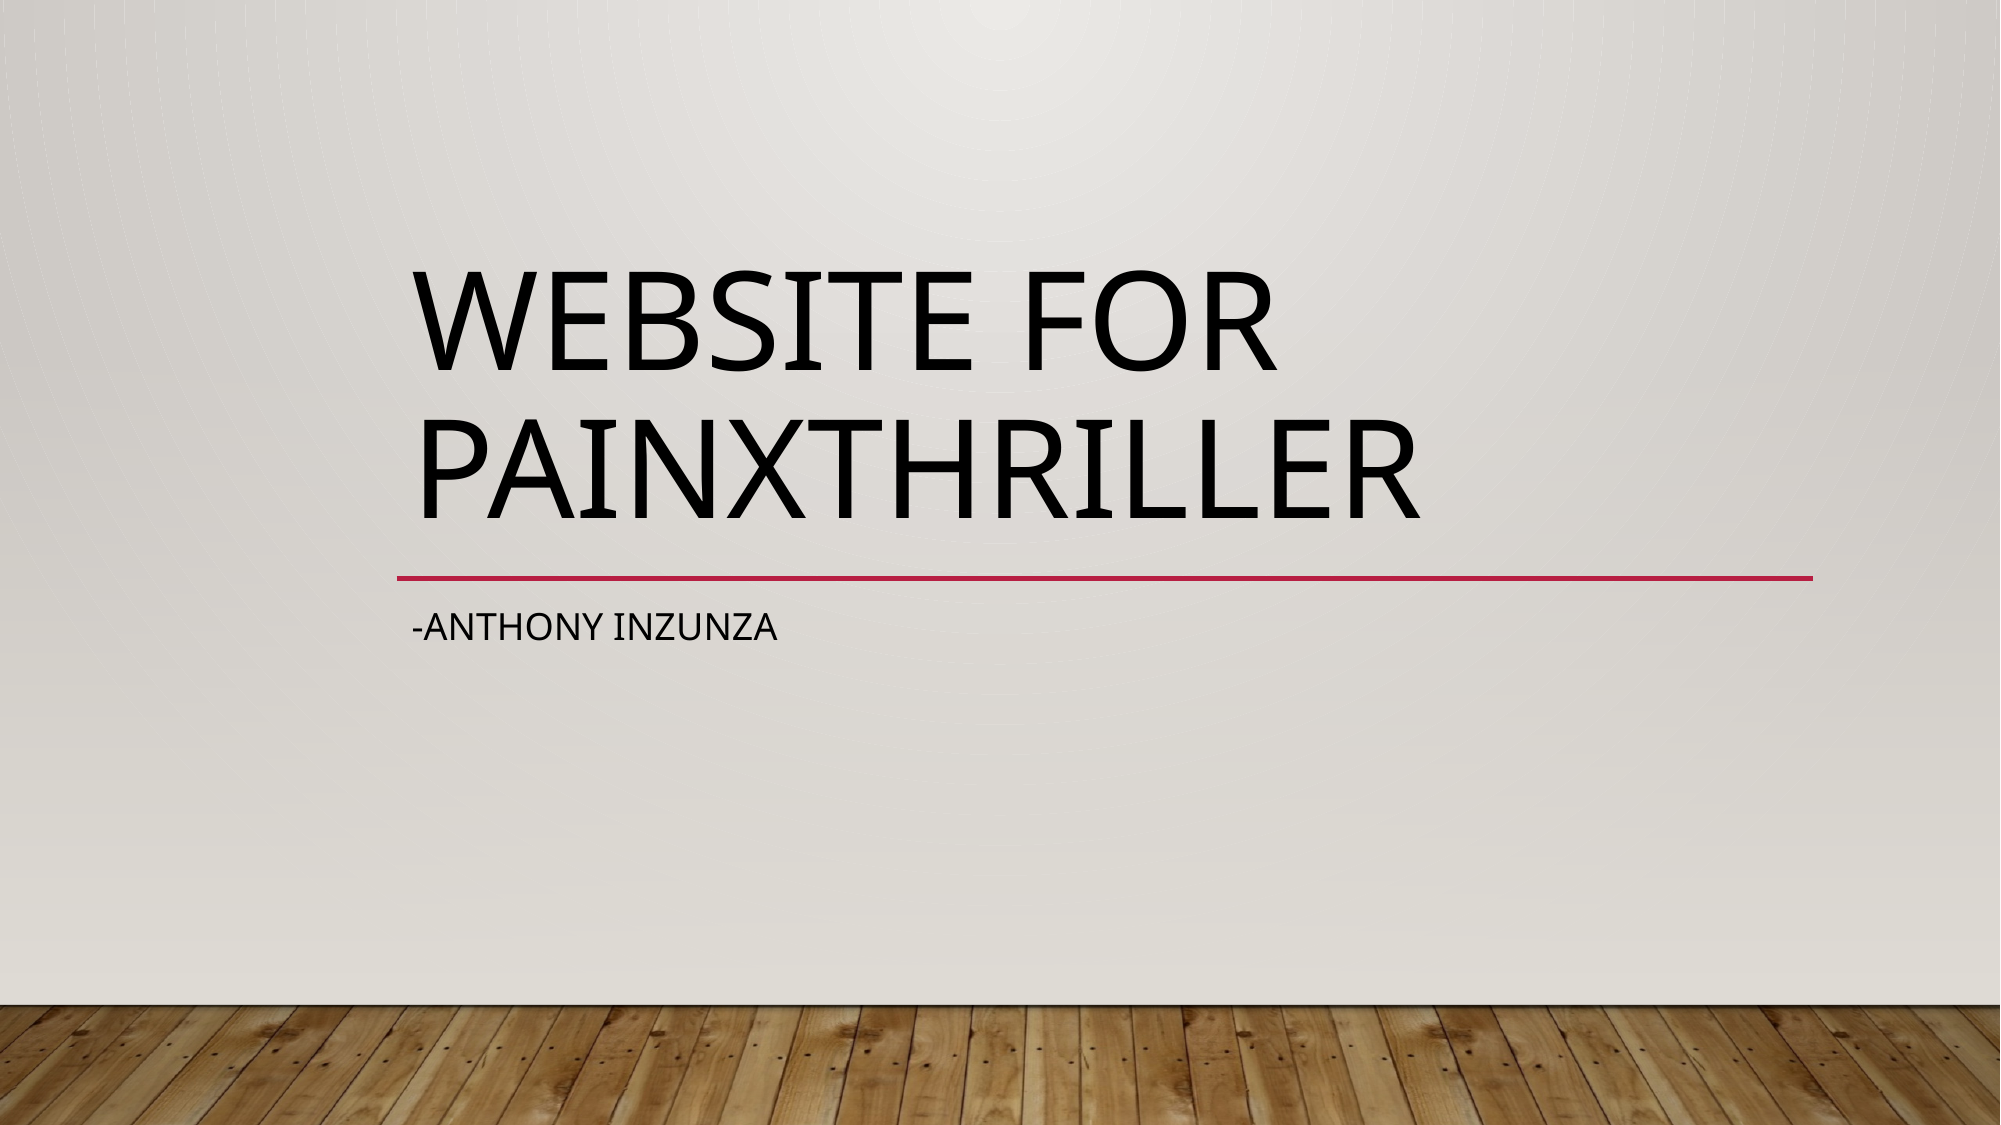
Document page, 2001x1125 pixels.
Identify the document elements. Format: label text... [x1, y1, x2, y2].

picture [0, 1005, 2000, 1125]
title Website for Painxthriller [396, 131, 1814, 549]
subtitle -Anthony Inzunza [396, 579, 1814, 740]
